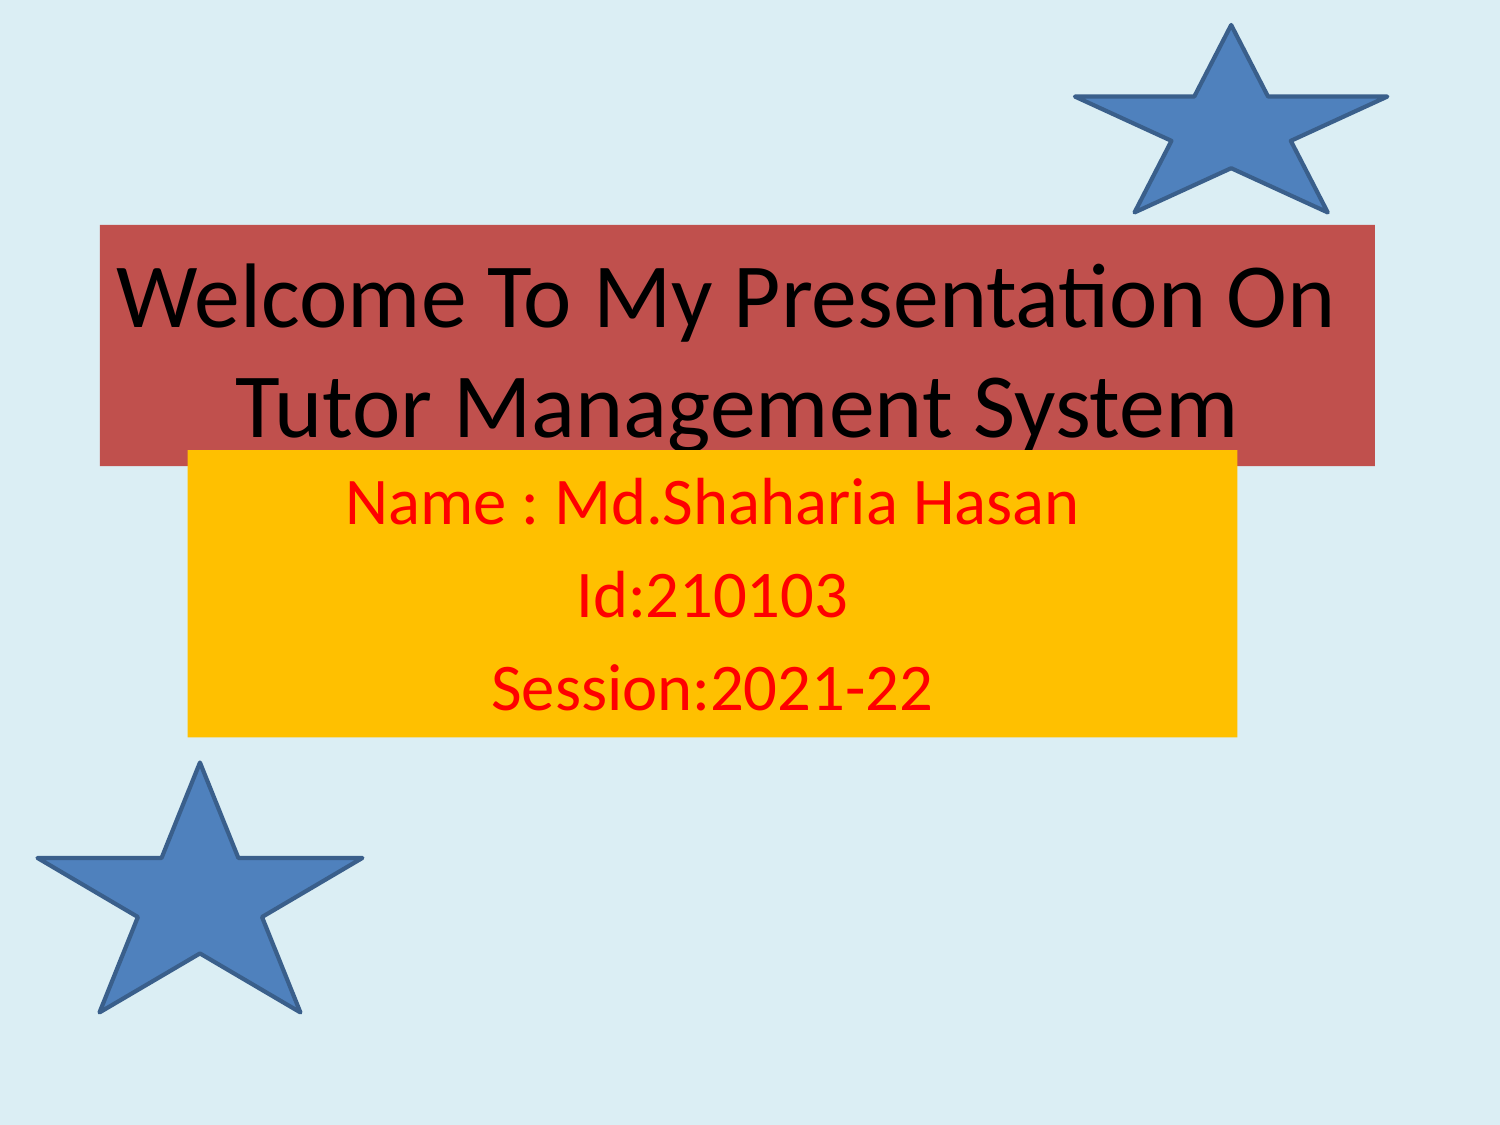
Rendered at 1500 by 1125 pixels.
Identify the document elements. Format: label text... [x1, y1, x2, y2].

title Welcome To My Presentation On Tutor Management System [99, 224, 1375, 467]
subtitle Name : Md.Shaharia Hasan Id:210103 Session:2021-22 [187, 450, 1238, 738]
text_box [1072, 22, 1390, 215]
text_box [35, 760, 365, 1015]
